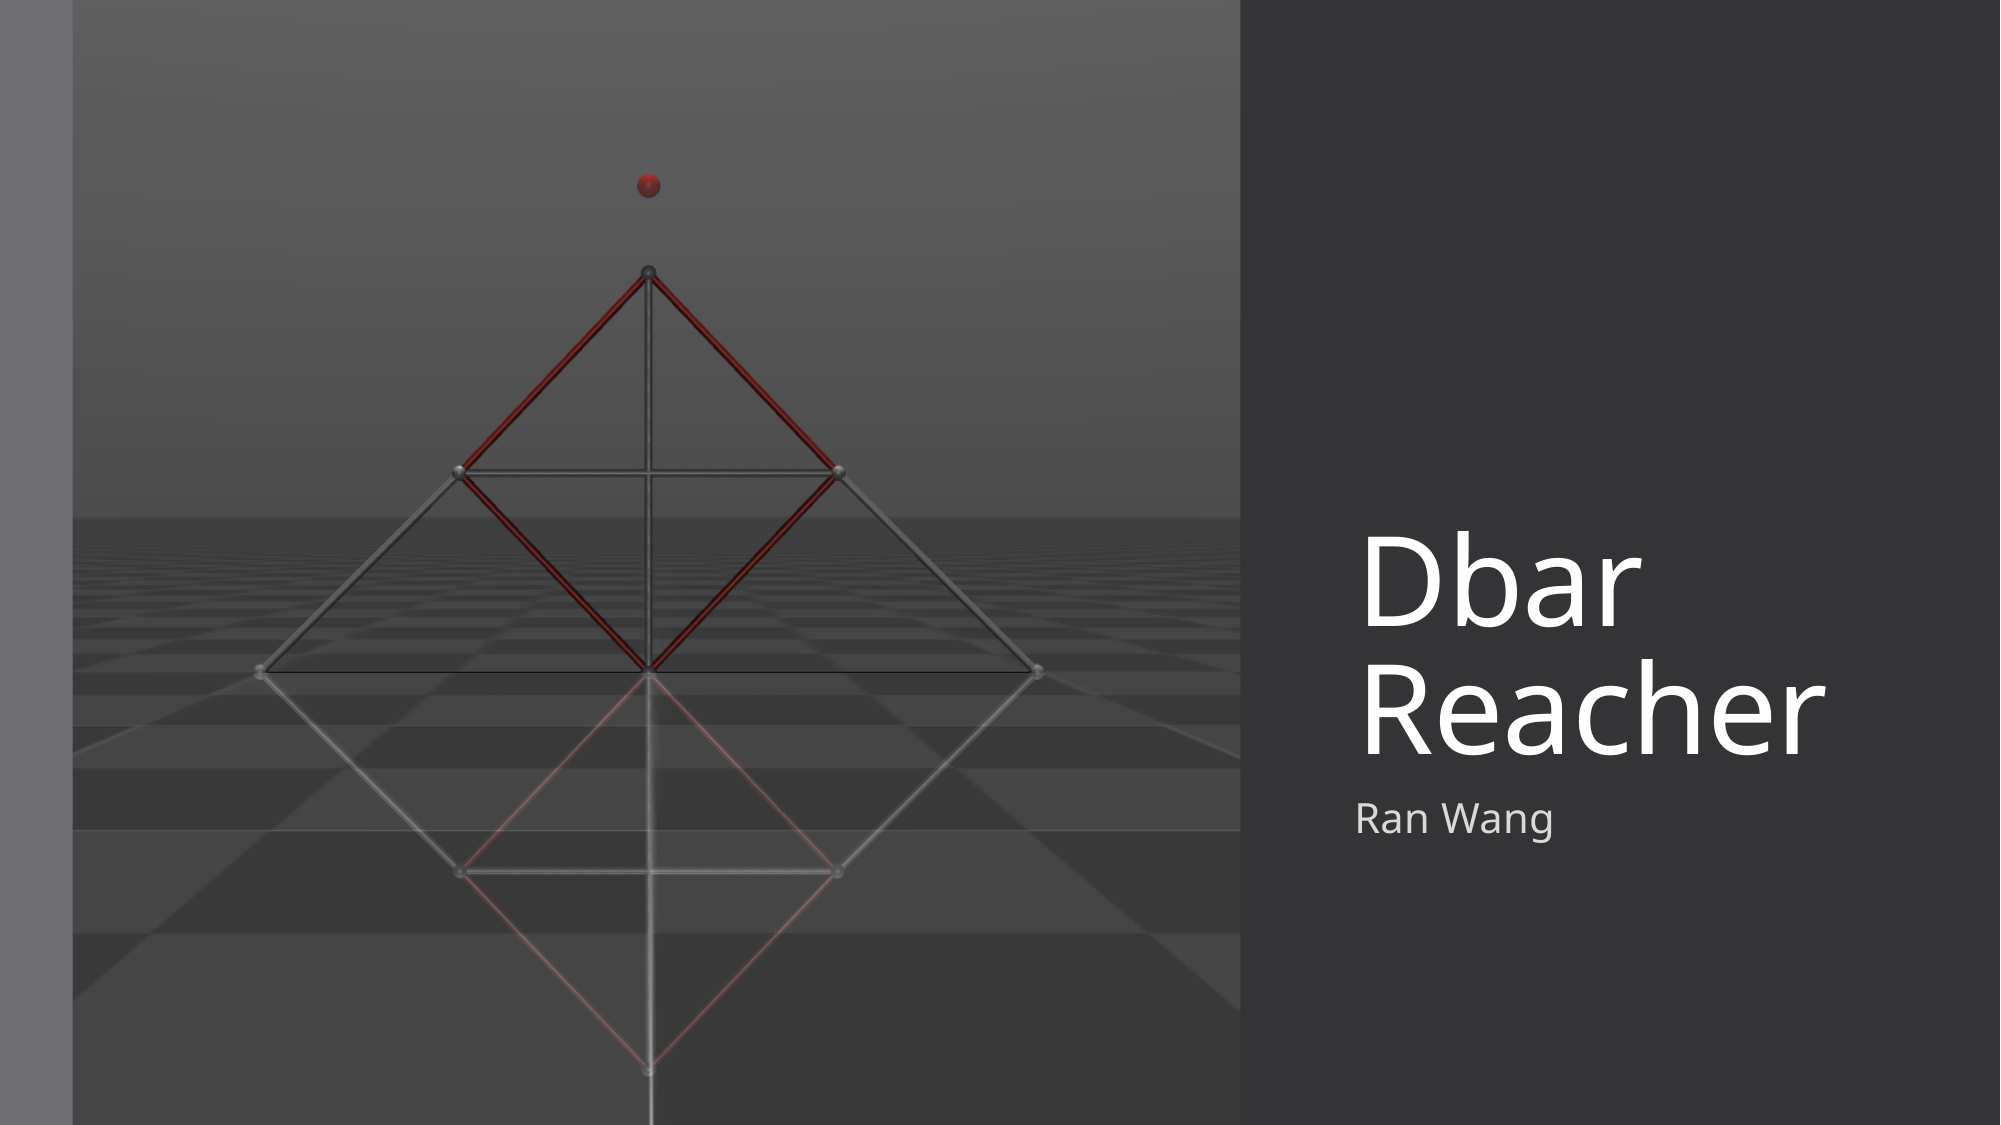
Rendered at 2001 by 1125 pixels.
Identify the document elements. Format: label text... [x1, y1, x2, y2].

subtitle Ran Wang [1339, 787, 1810, 1065]
title Dbar Reacher [1341, 124, 1963, 788]
picture [72, 0, 1241, 1125]
